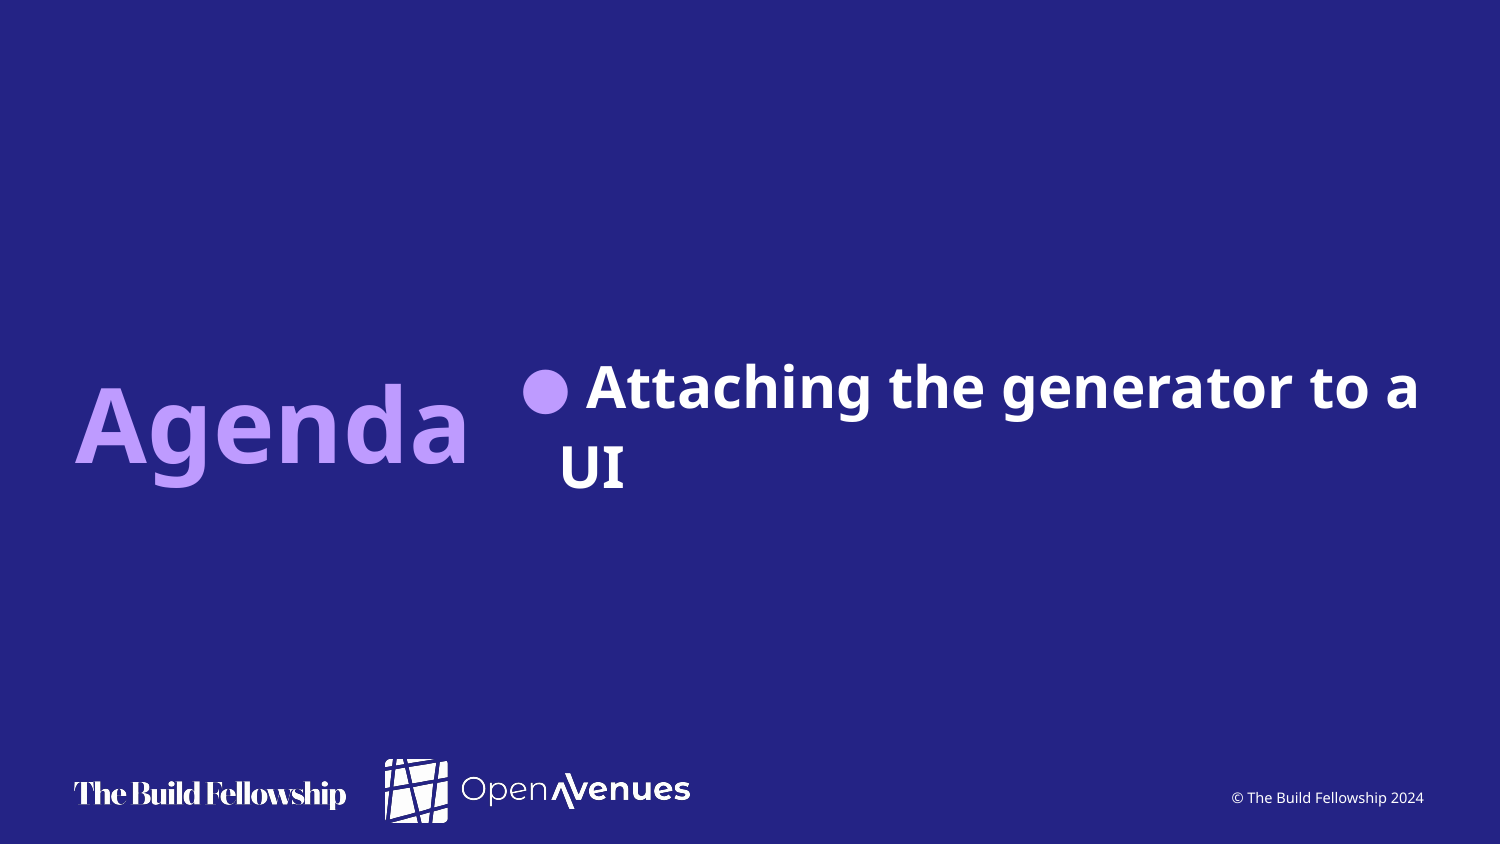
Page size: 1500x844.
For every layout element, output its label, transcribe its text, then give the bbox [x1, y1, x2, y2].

picture [74, 781, 346, 810]
text_box Attaching the generator to a UI [498, 145, 1437, 696]
picture [385, 759, 690, 823]
